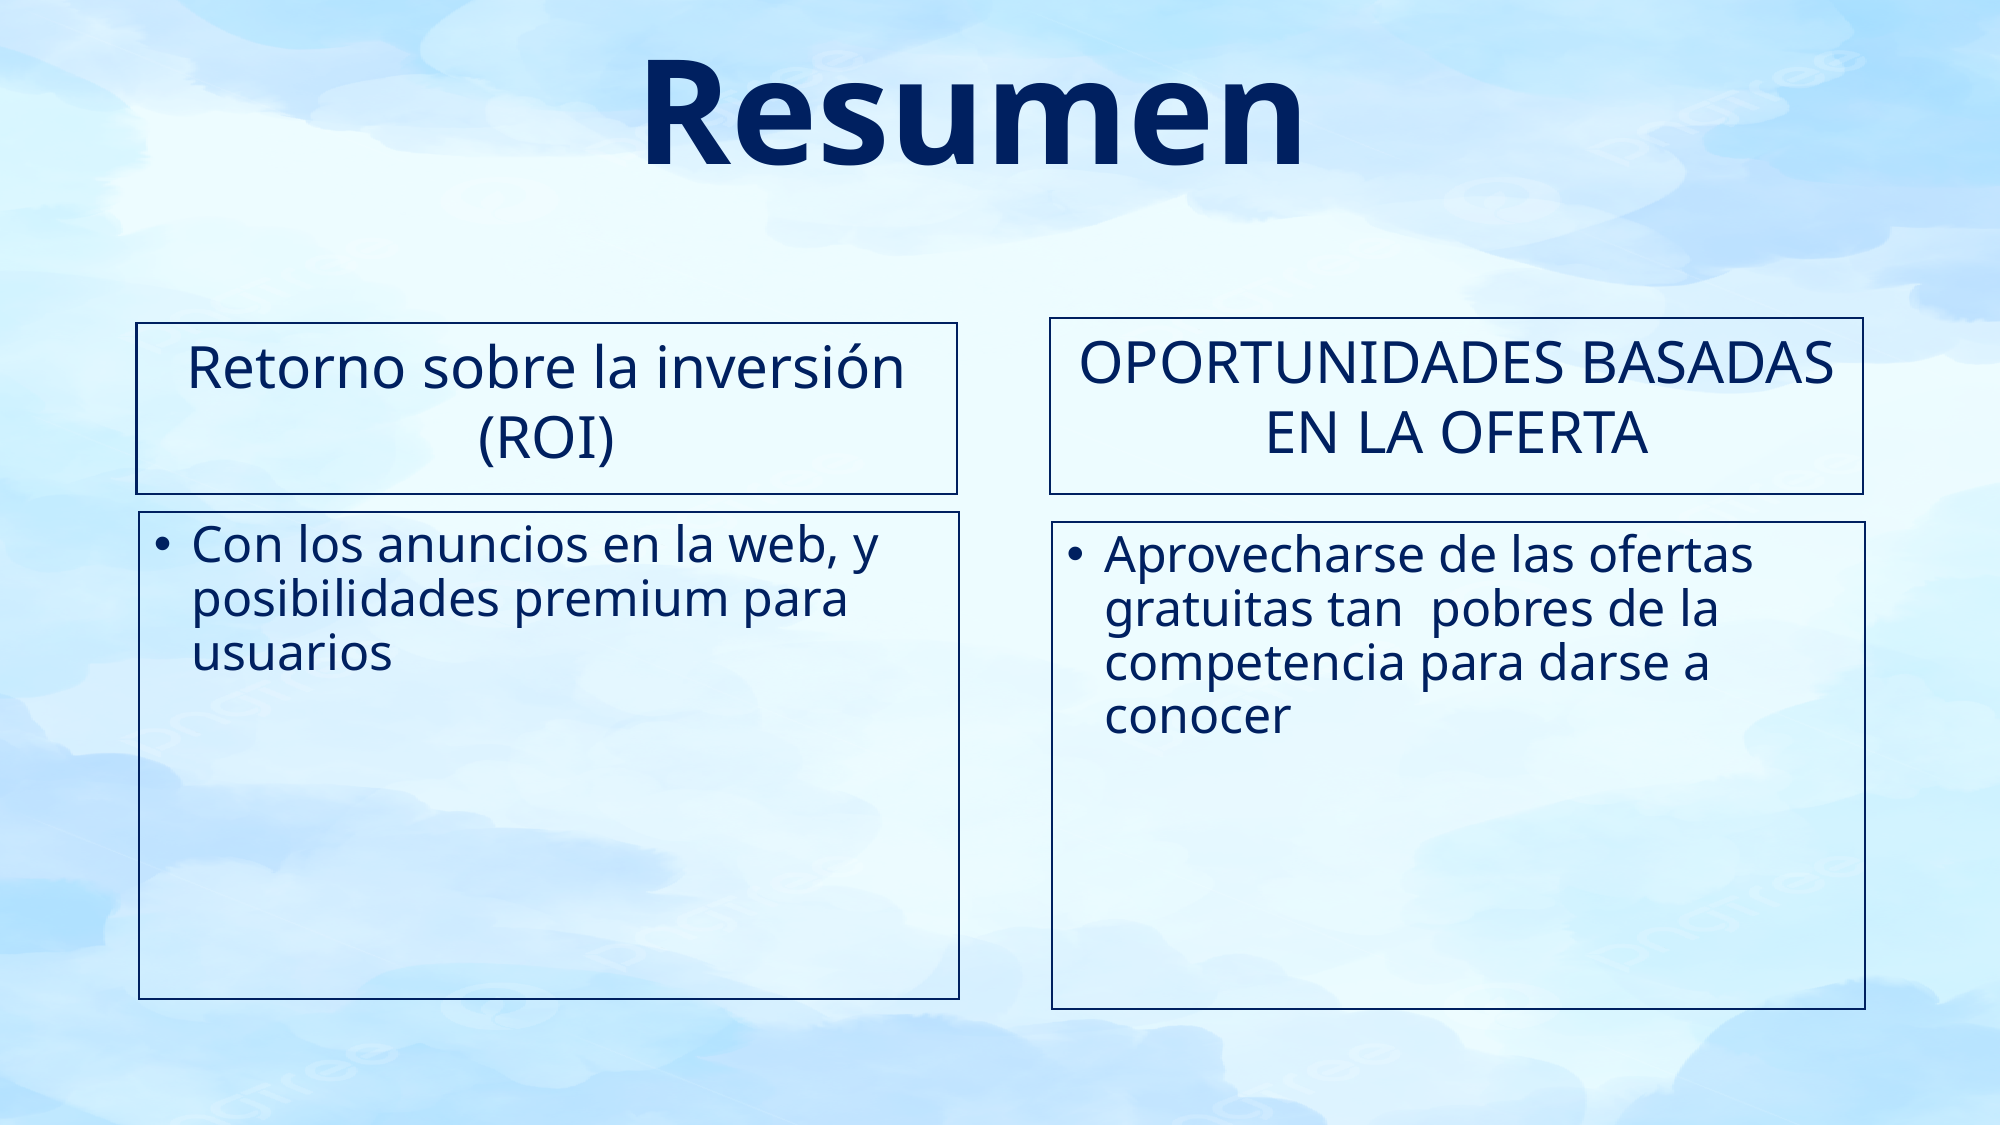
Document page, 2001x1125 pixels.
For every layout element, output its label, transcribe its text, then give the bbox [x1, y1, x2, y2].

text_box Con los anuncios en la web, y posibilidades premium para usuarios [138, 511, 960, 1000]
list Retorno sobre la inversión (ROI) [135, 322, 958, 495]
title Resumen [110, 32, 1836, 204]
text_box Aprovecharse de las ofertas gratuitas tan pobres de la competencia para darse a conocer [1051, 521, 1866, 1010]
text_box OPORTUNIDADES BASADAS EN LA OFERTA [1049, 317, 1864, 495]
